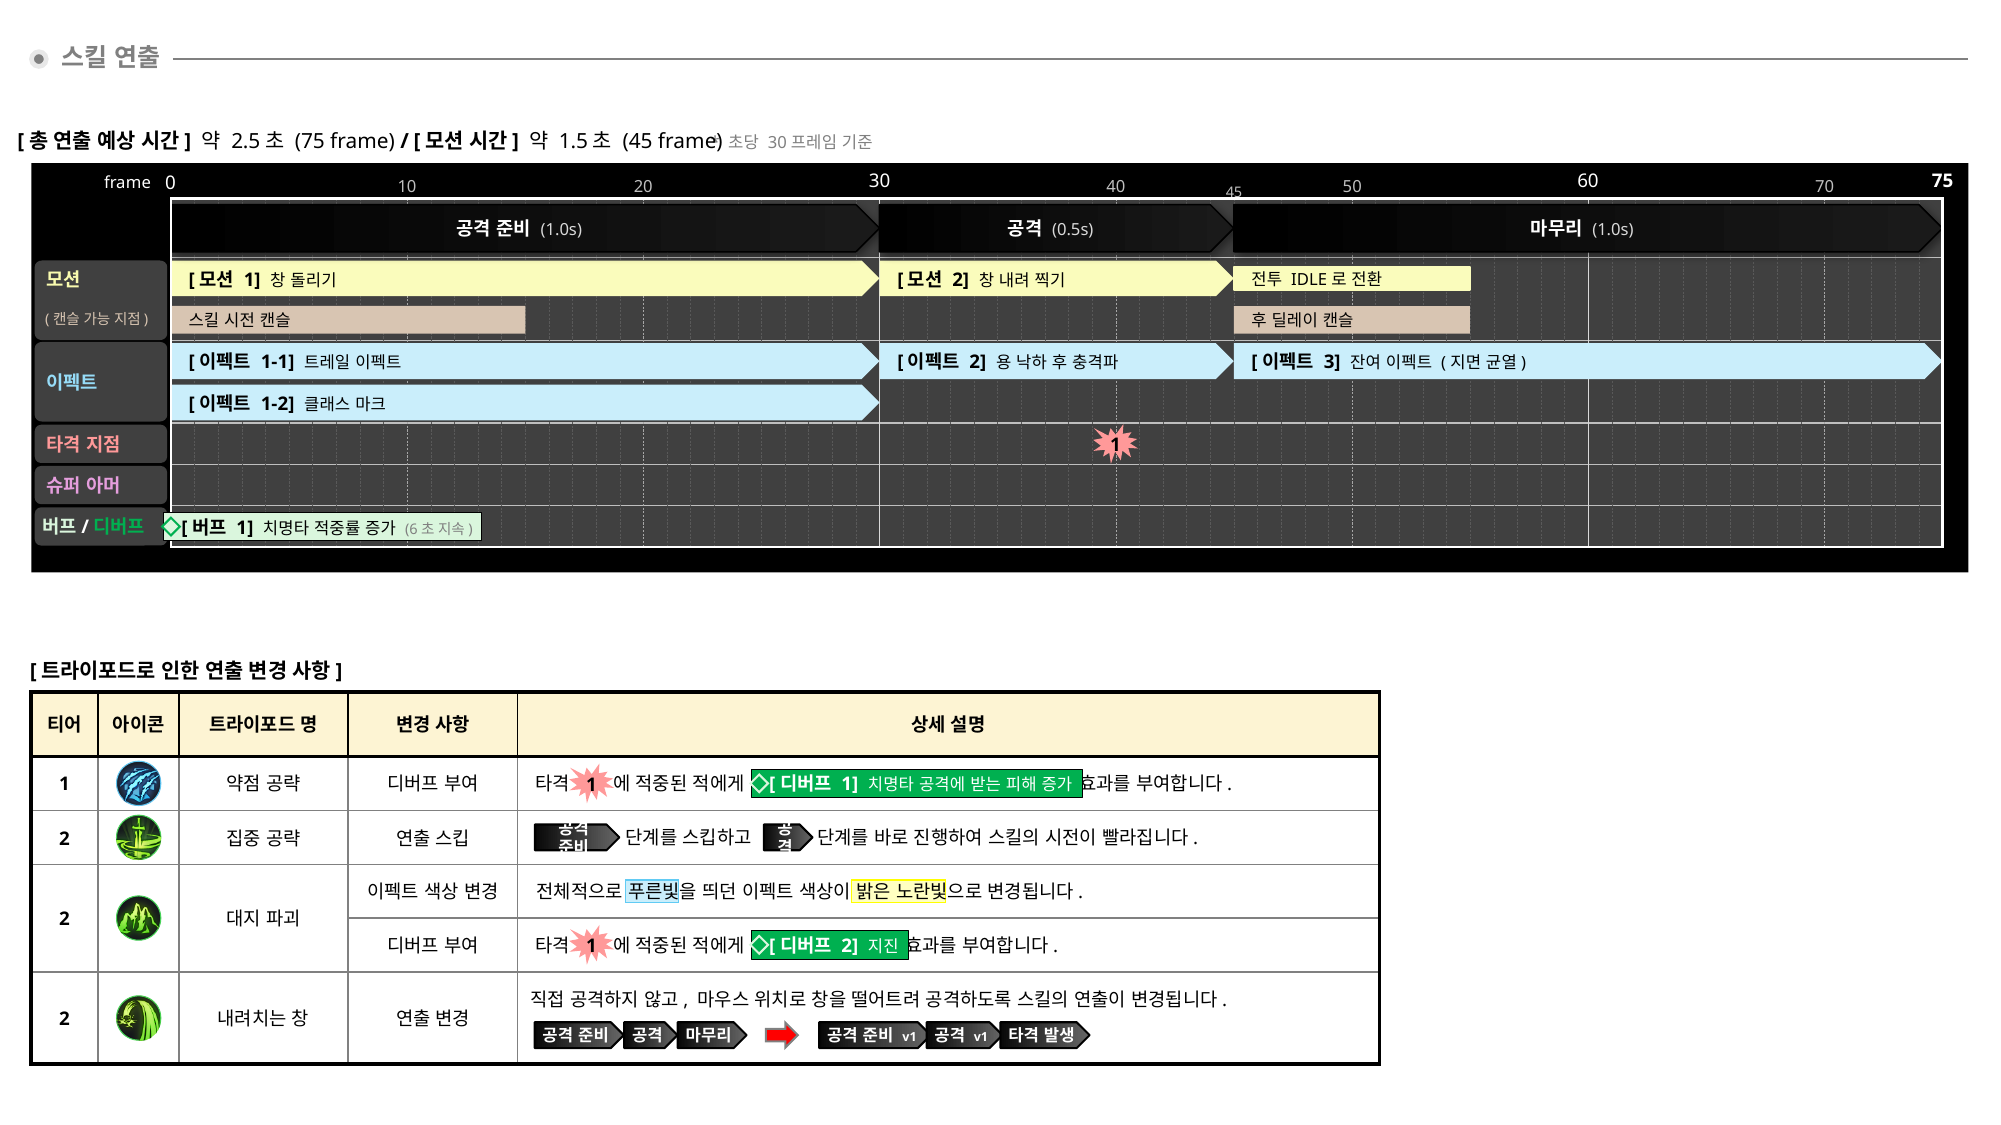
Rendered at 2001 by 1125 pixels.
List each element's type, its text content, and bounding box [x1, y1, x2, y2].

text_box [30, 971, 1380, 1065]
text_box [30, 691, 1381, 757]
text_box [30, 126, 1969, 573]
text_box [30, 757, 1380, 809]
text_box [30, 865, 1380, 971]
text_box [트라이포드로 인한 연출 변경 사항] [29, 657, 343, 683]
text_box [30, 809, 1380, 865]
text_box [30, 25, 1969, 93]
